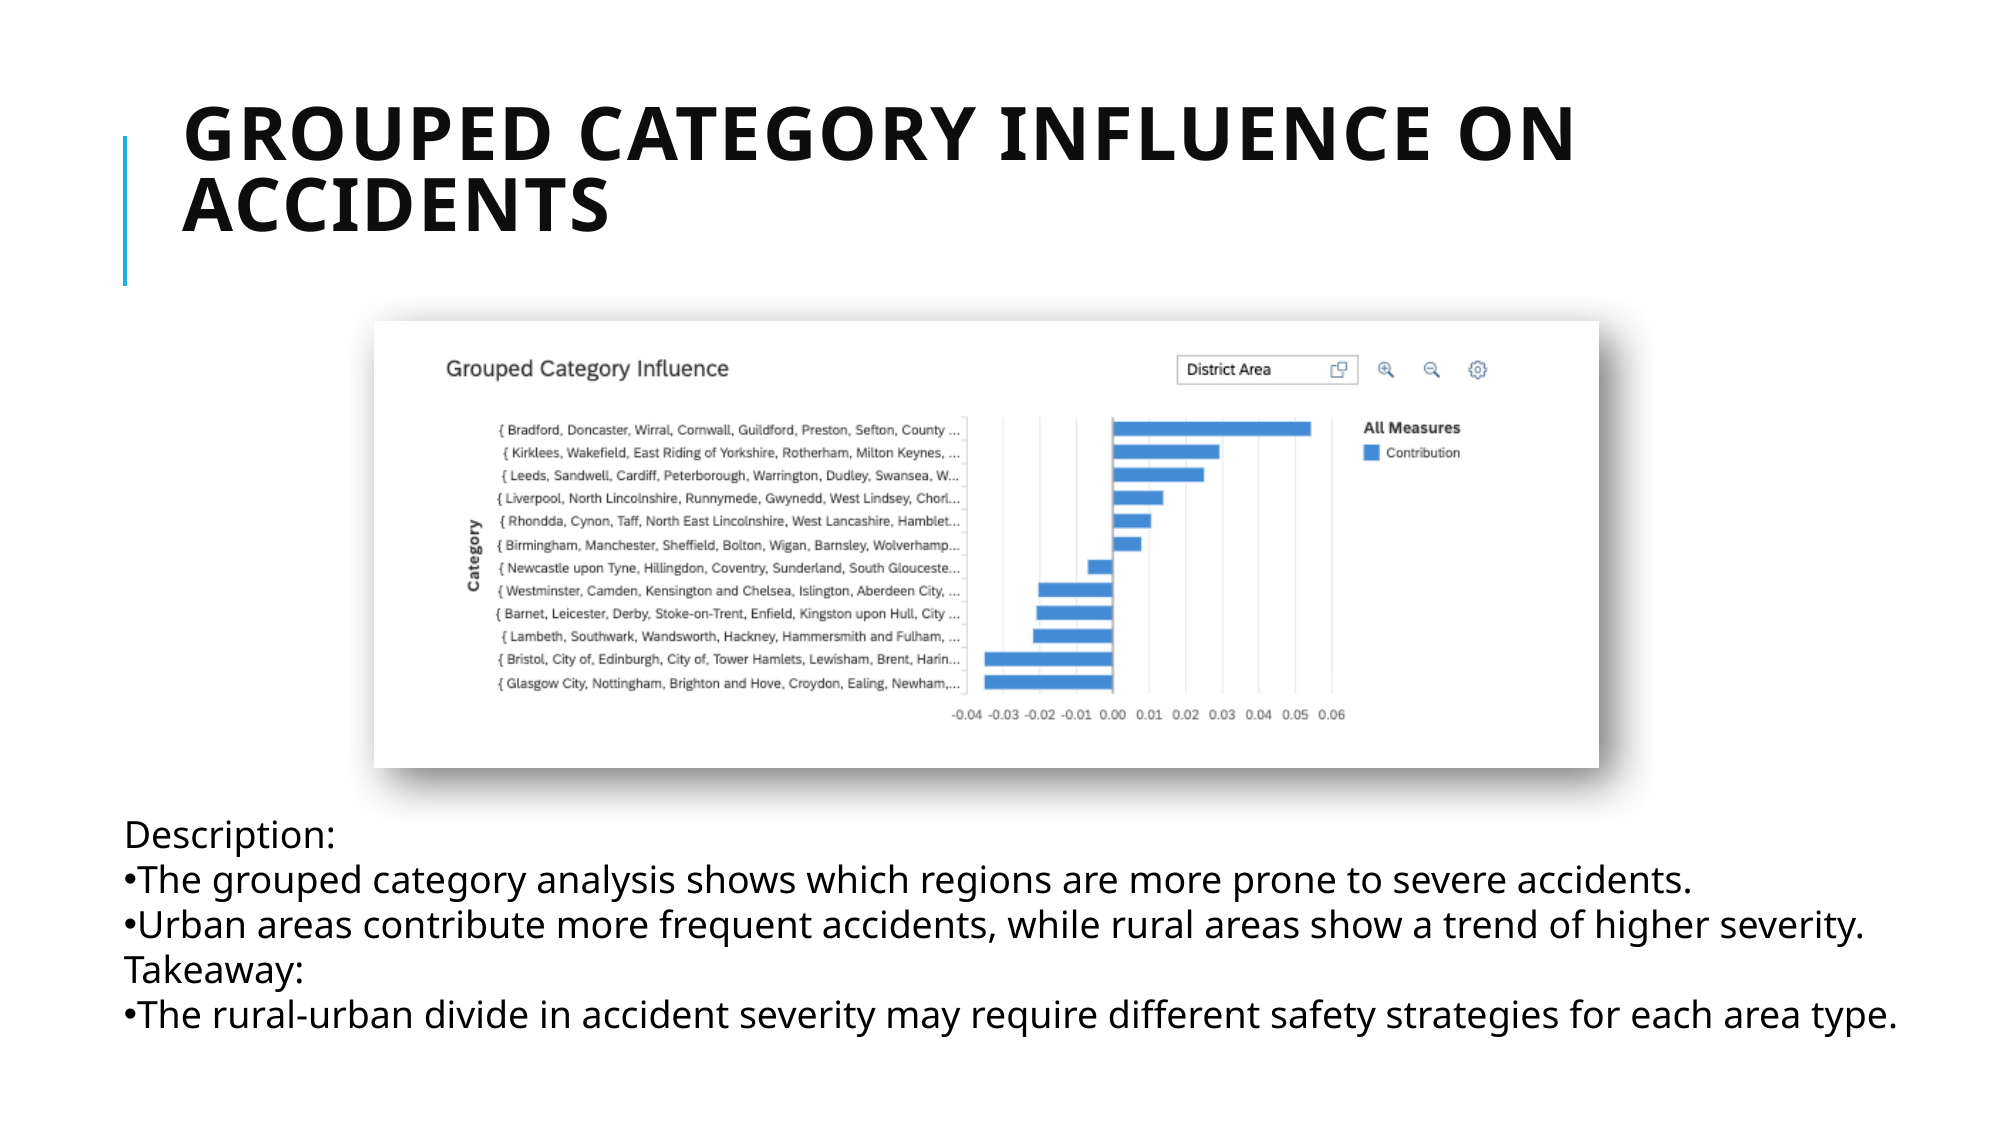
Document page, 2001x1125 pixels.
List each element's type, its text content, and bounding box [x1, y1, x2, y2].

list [374, 320, 1600, 768]
text_box Description: The grouped category analysis shows which regions are more prone to severe accidents. Urban areas contribute more frequent accidents, while rural areas show a trend of higher severity. Takeaway: The rural-urban divide in accident severity may require different safety strategies for each area type. [109, 803, 1915, 1089]
title Grouped Category Influence on Accidents [168, 96, 1763, 342]
